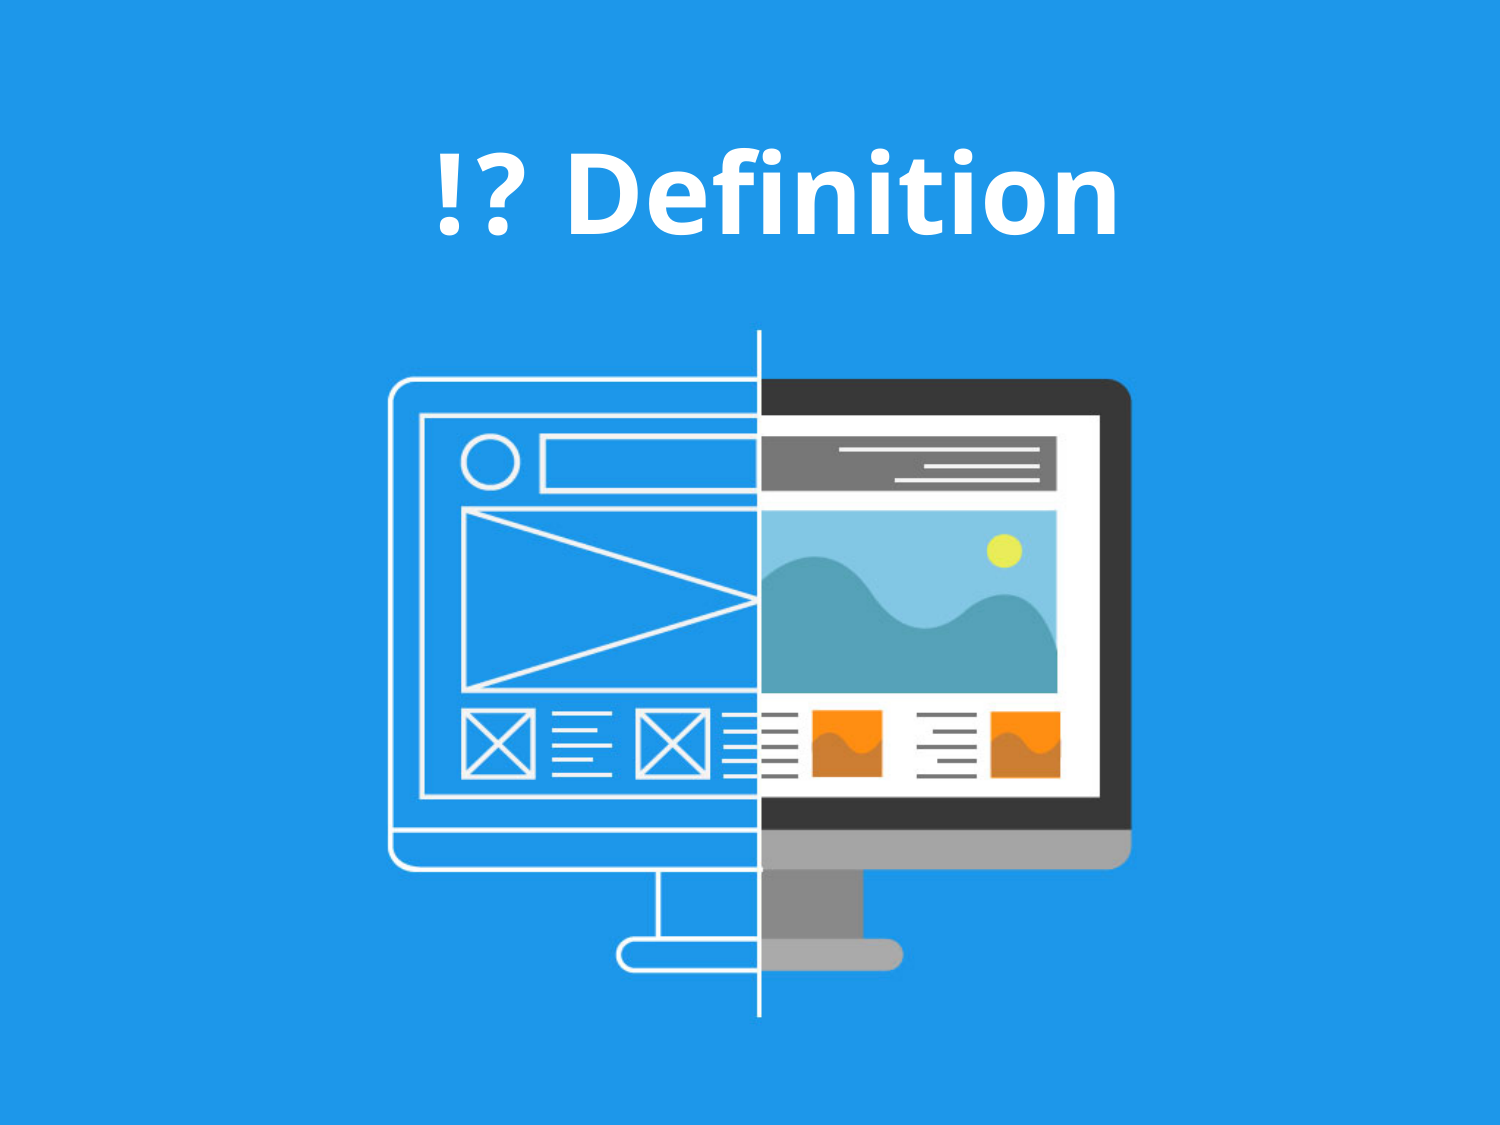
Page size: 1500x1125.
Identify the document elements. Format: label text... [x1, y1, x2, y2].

title Definition ?! [137, 24, 1413, 199]
picture [0, 199, 1500, 1125]
